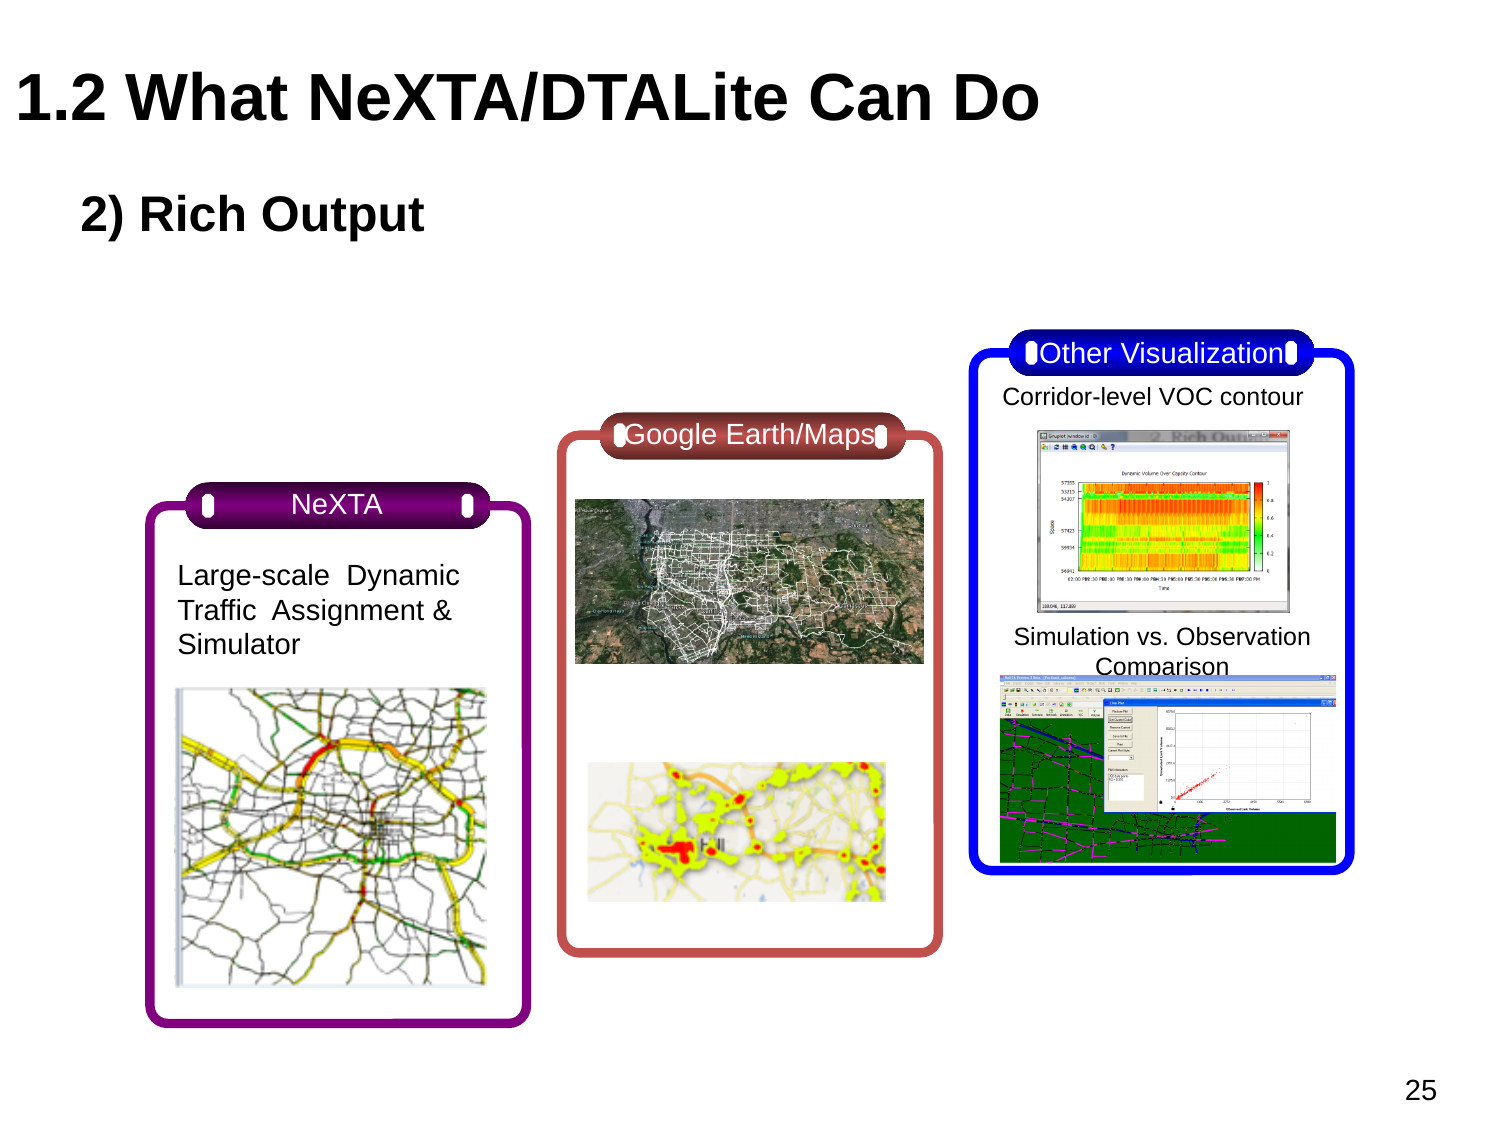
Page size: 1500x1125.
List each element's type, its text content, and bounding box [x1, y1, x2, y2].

text_box Other Visualization [1024, 326, 1300, 373]
text_box [1300, 331, 1315, 373]
text_box [561, 435, 939, 953]
picture [1037, 430, 1291, 614]
text_box Google Earth/Maps [608, 407, 891, 458]
text_box 2) Rich Output [65, 188, 651, 284]
picture [587, 762, 887, 902]
text_box 25 [1390, 1063, 1482, 1124]
text_box [1305, 352, 1350, 870]
text_box [973, 352, 1018, 871]
text_box [600, 418, 608, 454]
picture [999, 674, 1337, 865]
picture [174, 687, 487, 988]
text_box [1008, 330, 1024, 373]
text_box 1.2 What NeXTA/DTALite Can Do [0, 0, 1350, 188]
text_box Corridor-level VOC contour Simulation vs. Observation Comparison [987, 373, 1338, 688]
picture [574, 499, 924, 664]
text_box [149, 477, 527, 1024]
text_box [615, 414, 906, 460]
